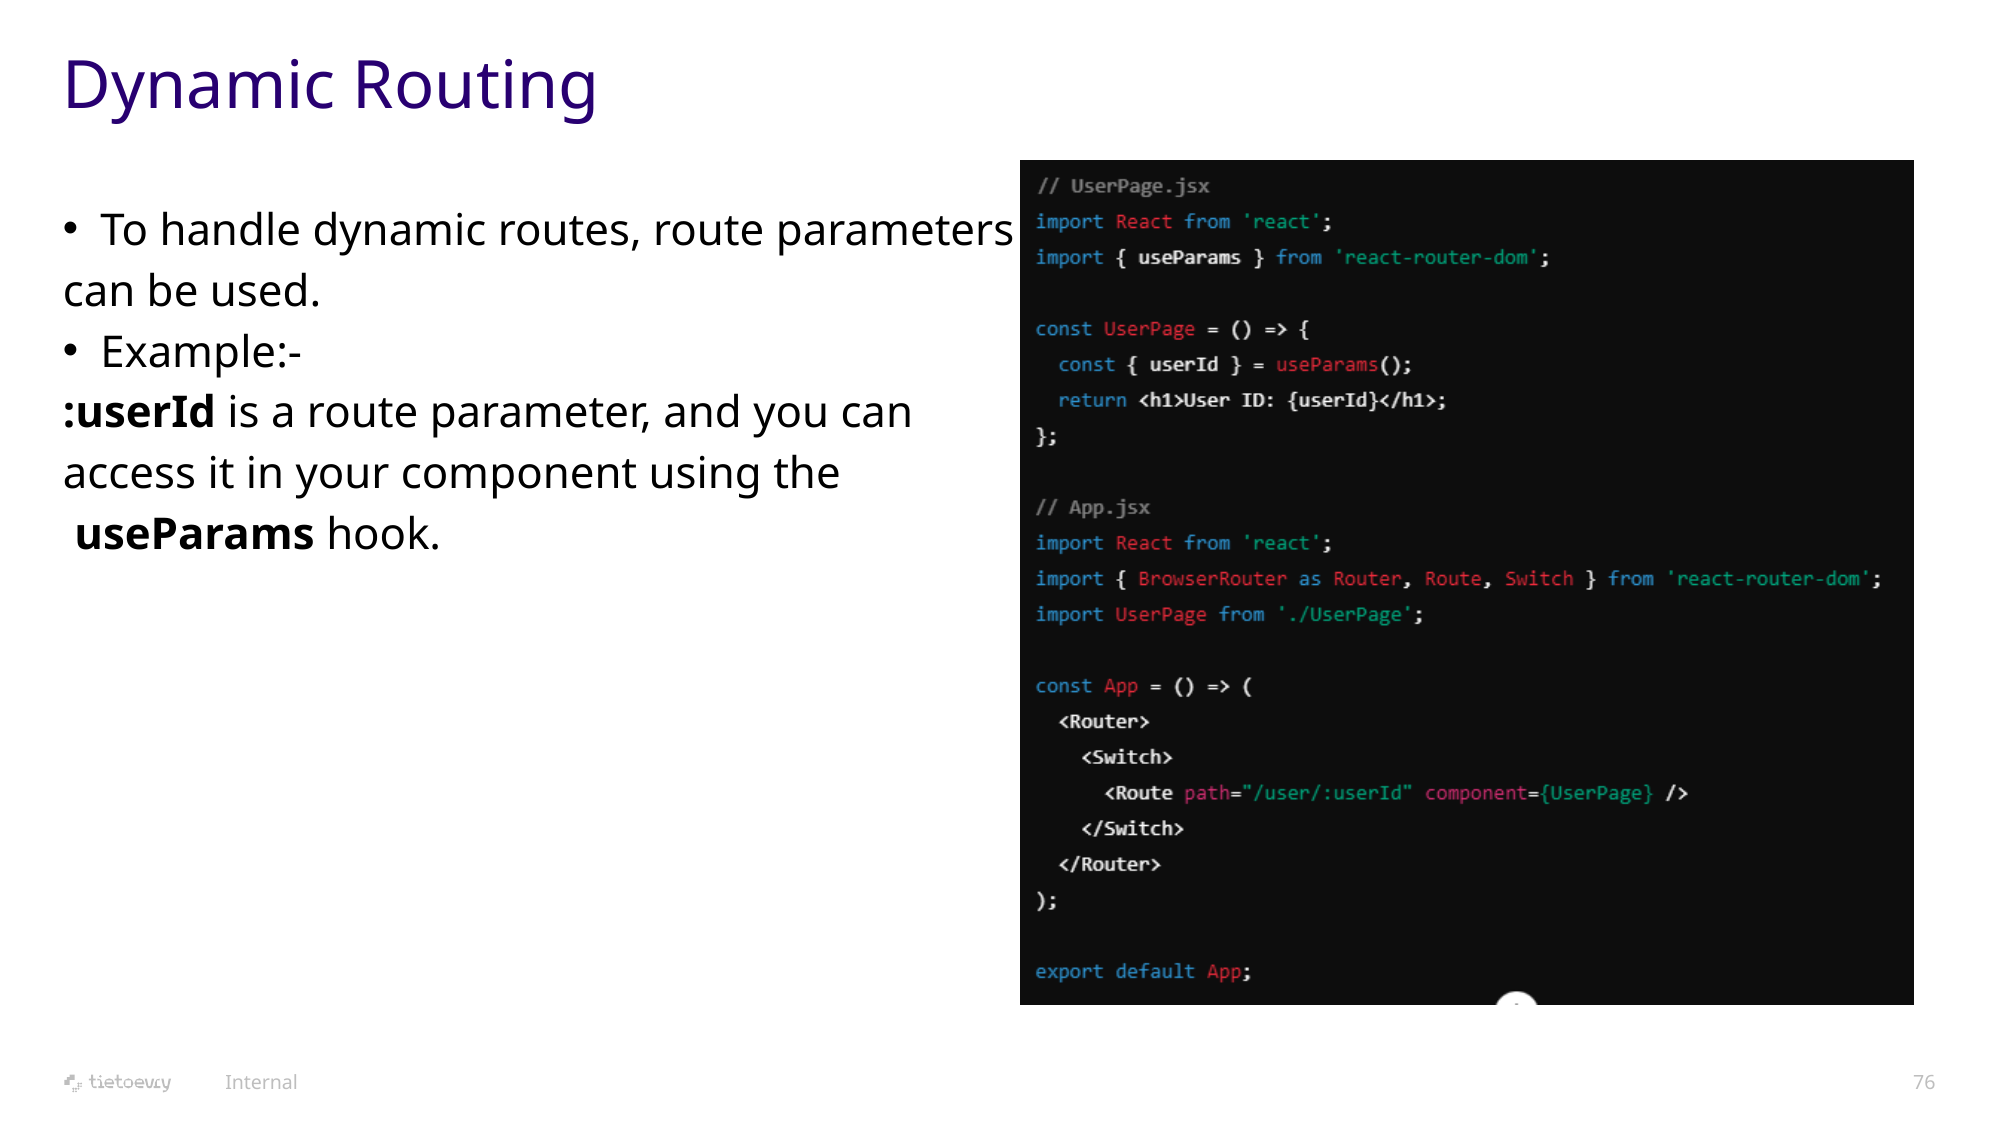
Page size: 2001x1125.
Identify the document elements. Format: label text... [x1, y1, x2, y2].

title Dynamic Routing [62, 50, 1709, 201]
list To handle dynamic routes, route parameters can be used. Example:- :userId is a route parameter, and you can access it in your component using the useParams hook. [62, 201, 1840, 1034]
slide_number 76 [1866, 1069, 1936, 1098]
footer Internal [225, 1069, 338, 1098]
picture [1020, 160, 1914, 1005]
